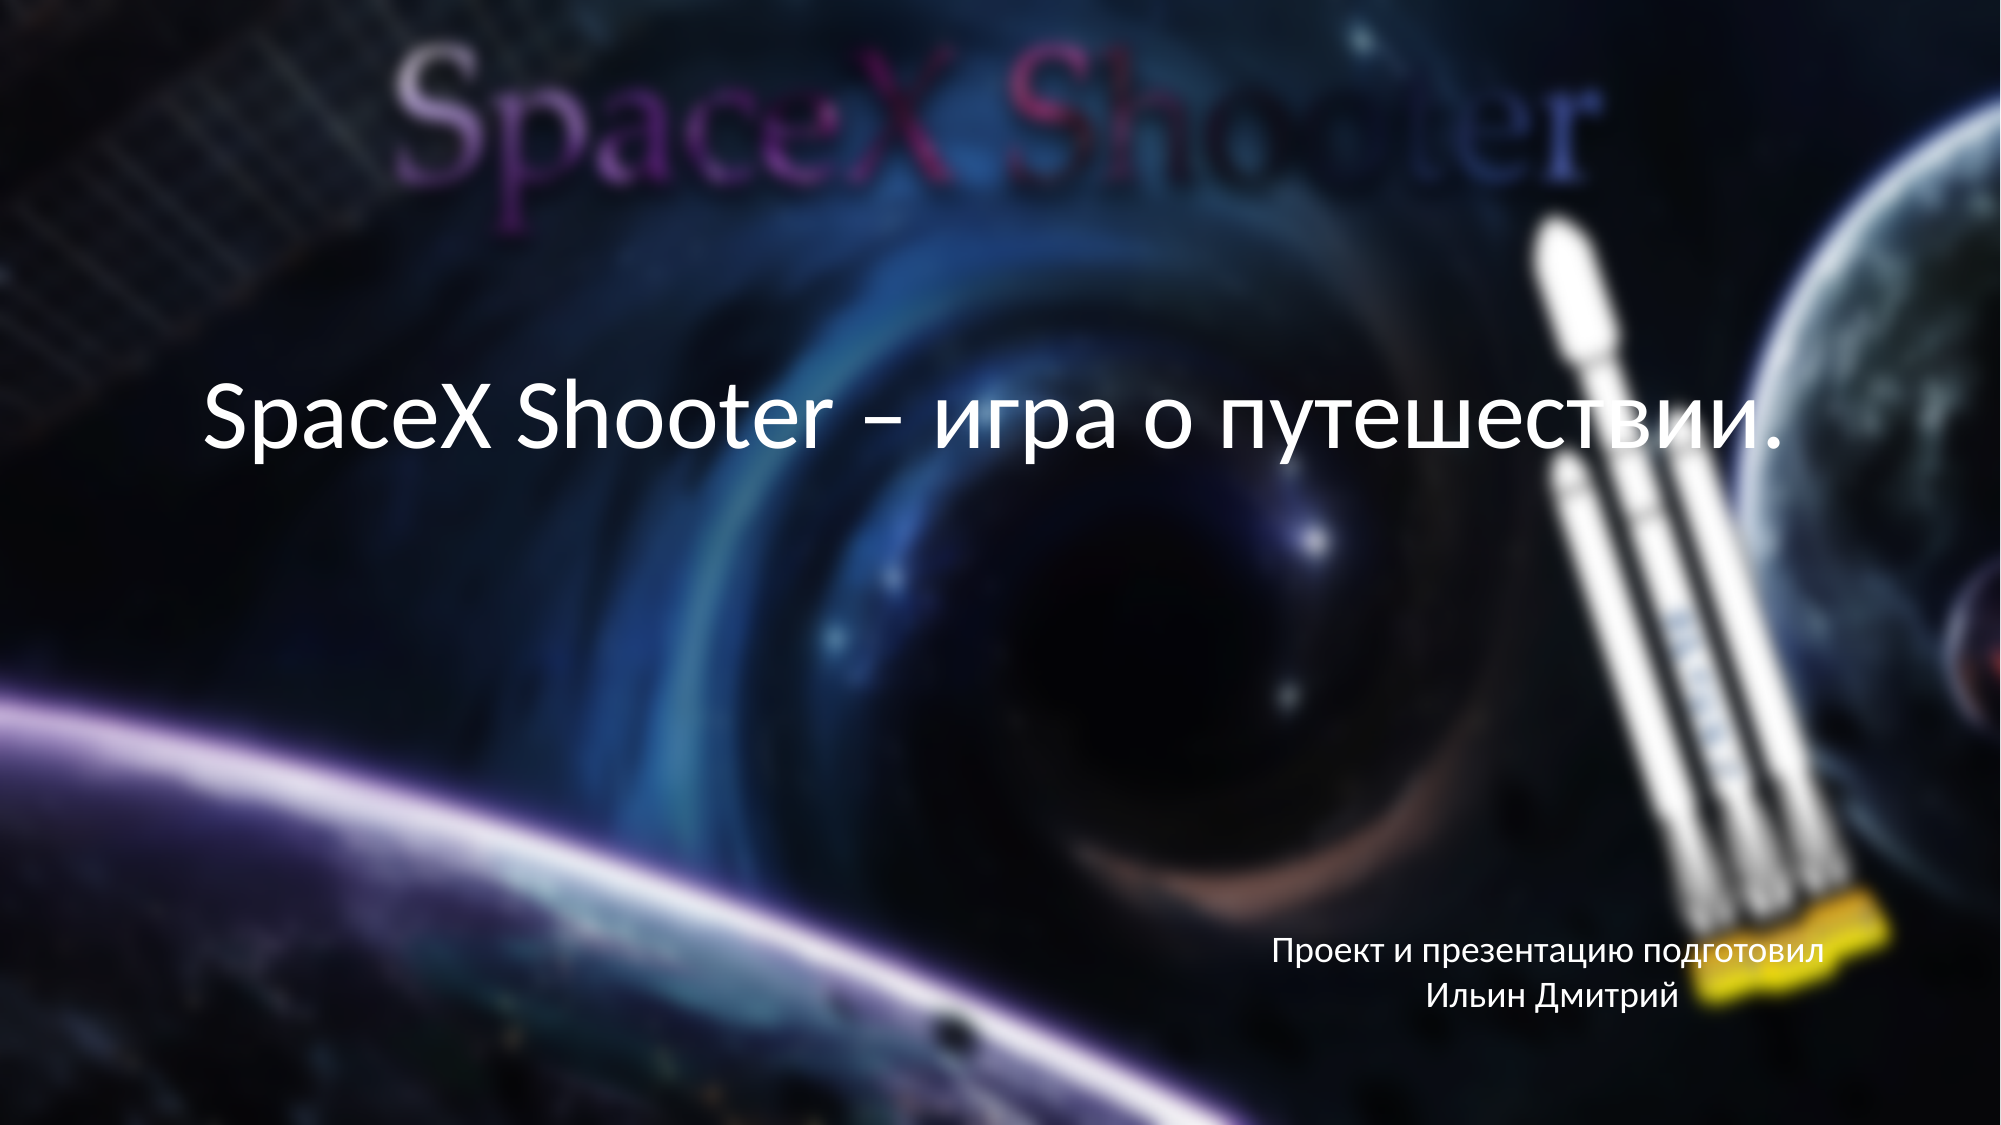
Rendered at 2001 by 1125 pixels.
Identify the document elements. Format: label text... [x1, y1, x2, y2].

picture [0, 0, 2001, 1125]
text_box Проект и презентацию подготовил Ильин Дмитрий [1252, 917, 1853, 1023]
text_box SpaceX Shooter – игра о путешествии. [187, 341, 1918, 476]
